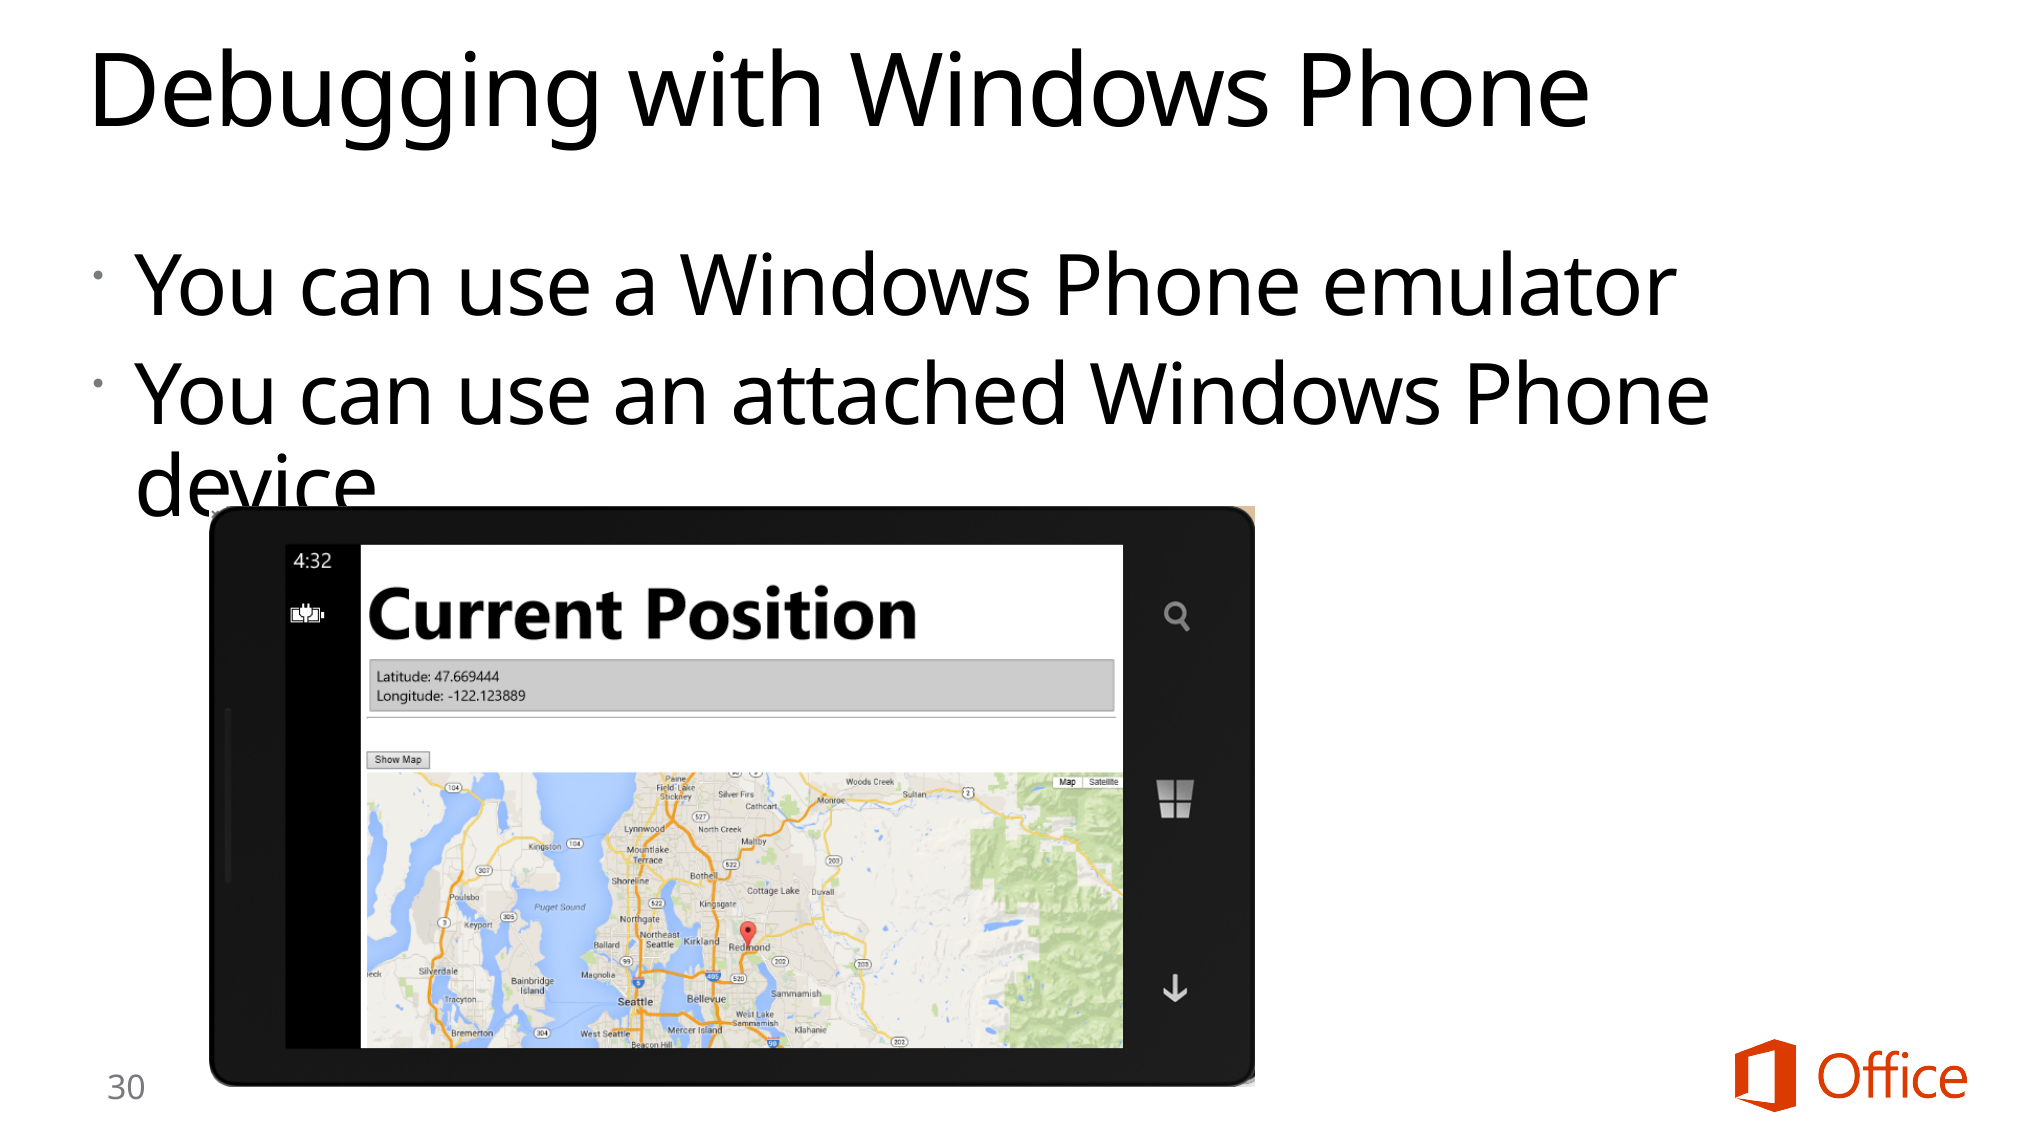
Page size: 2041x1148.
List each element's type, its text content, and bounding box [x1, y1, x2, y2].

slide_number 30 [87, 1070, 181, 1108]
title Debugging with Windows Phone [86, 38, 1953, 164]
picture [209, 506, 1255, 1087]
list You can use a Windows Phone emulator You can use an attached Windows Phone device [86, 242, 1953, 585]
picture [1703, 1007, 1999, 1144]
